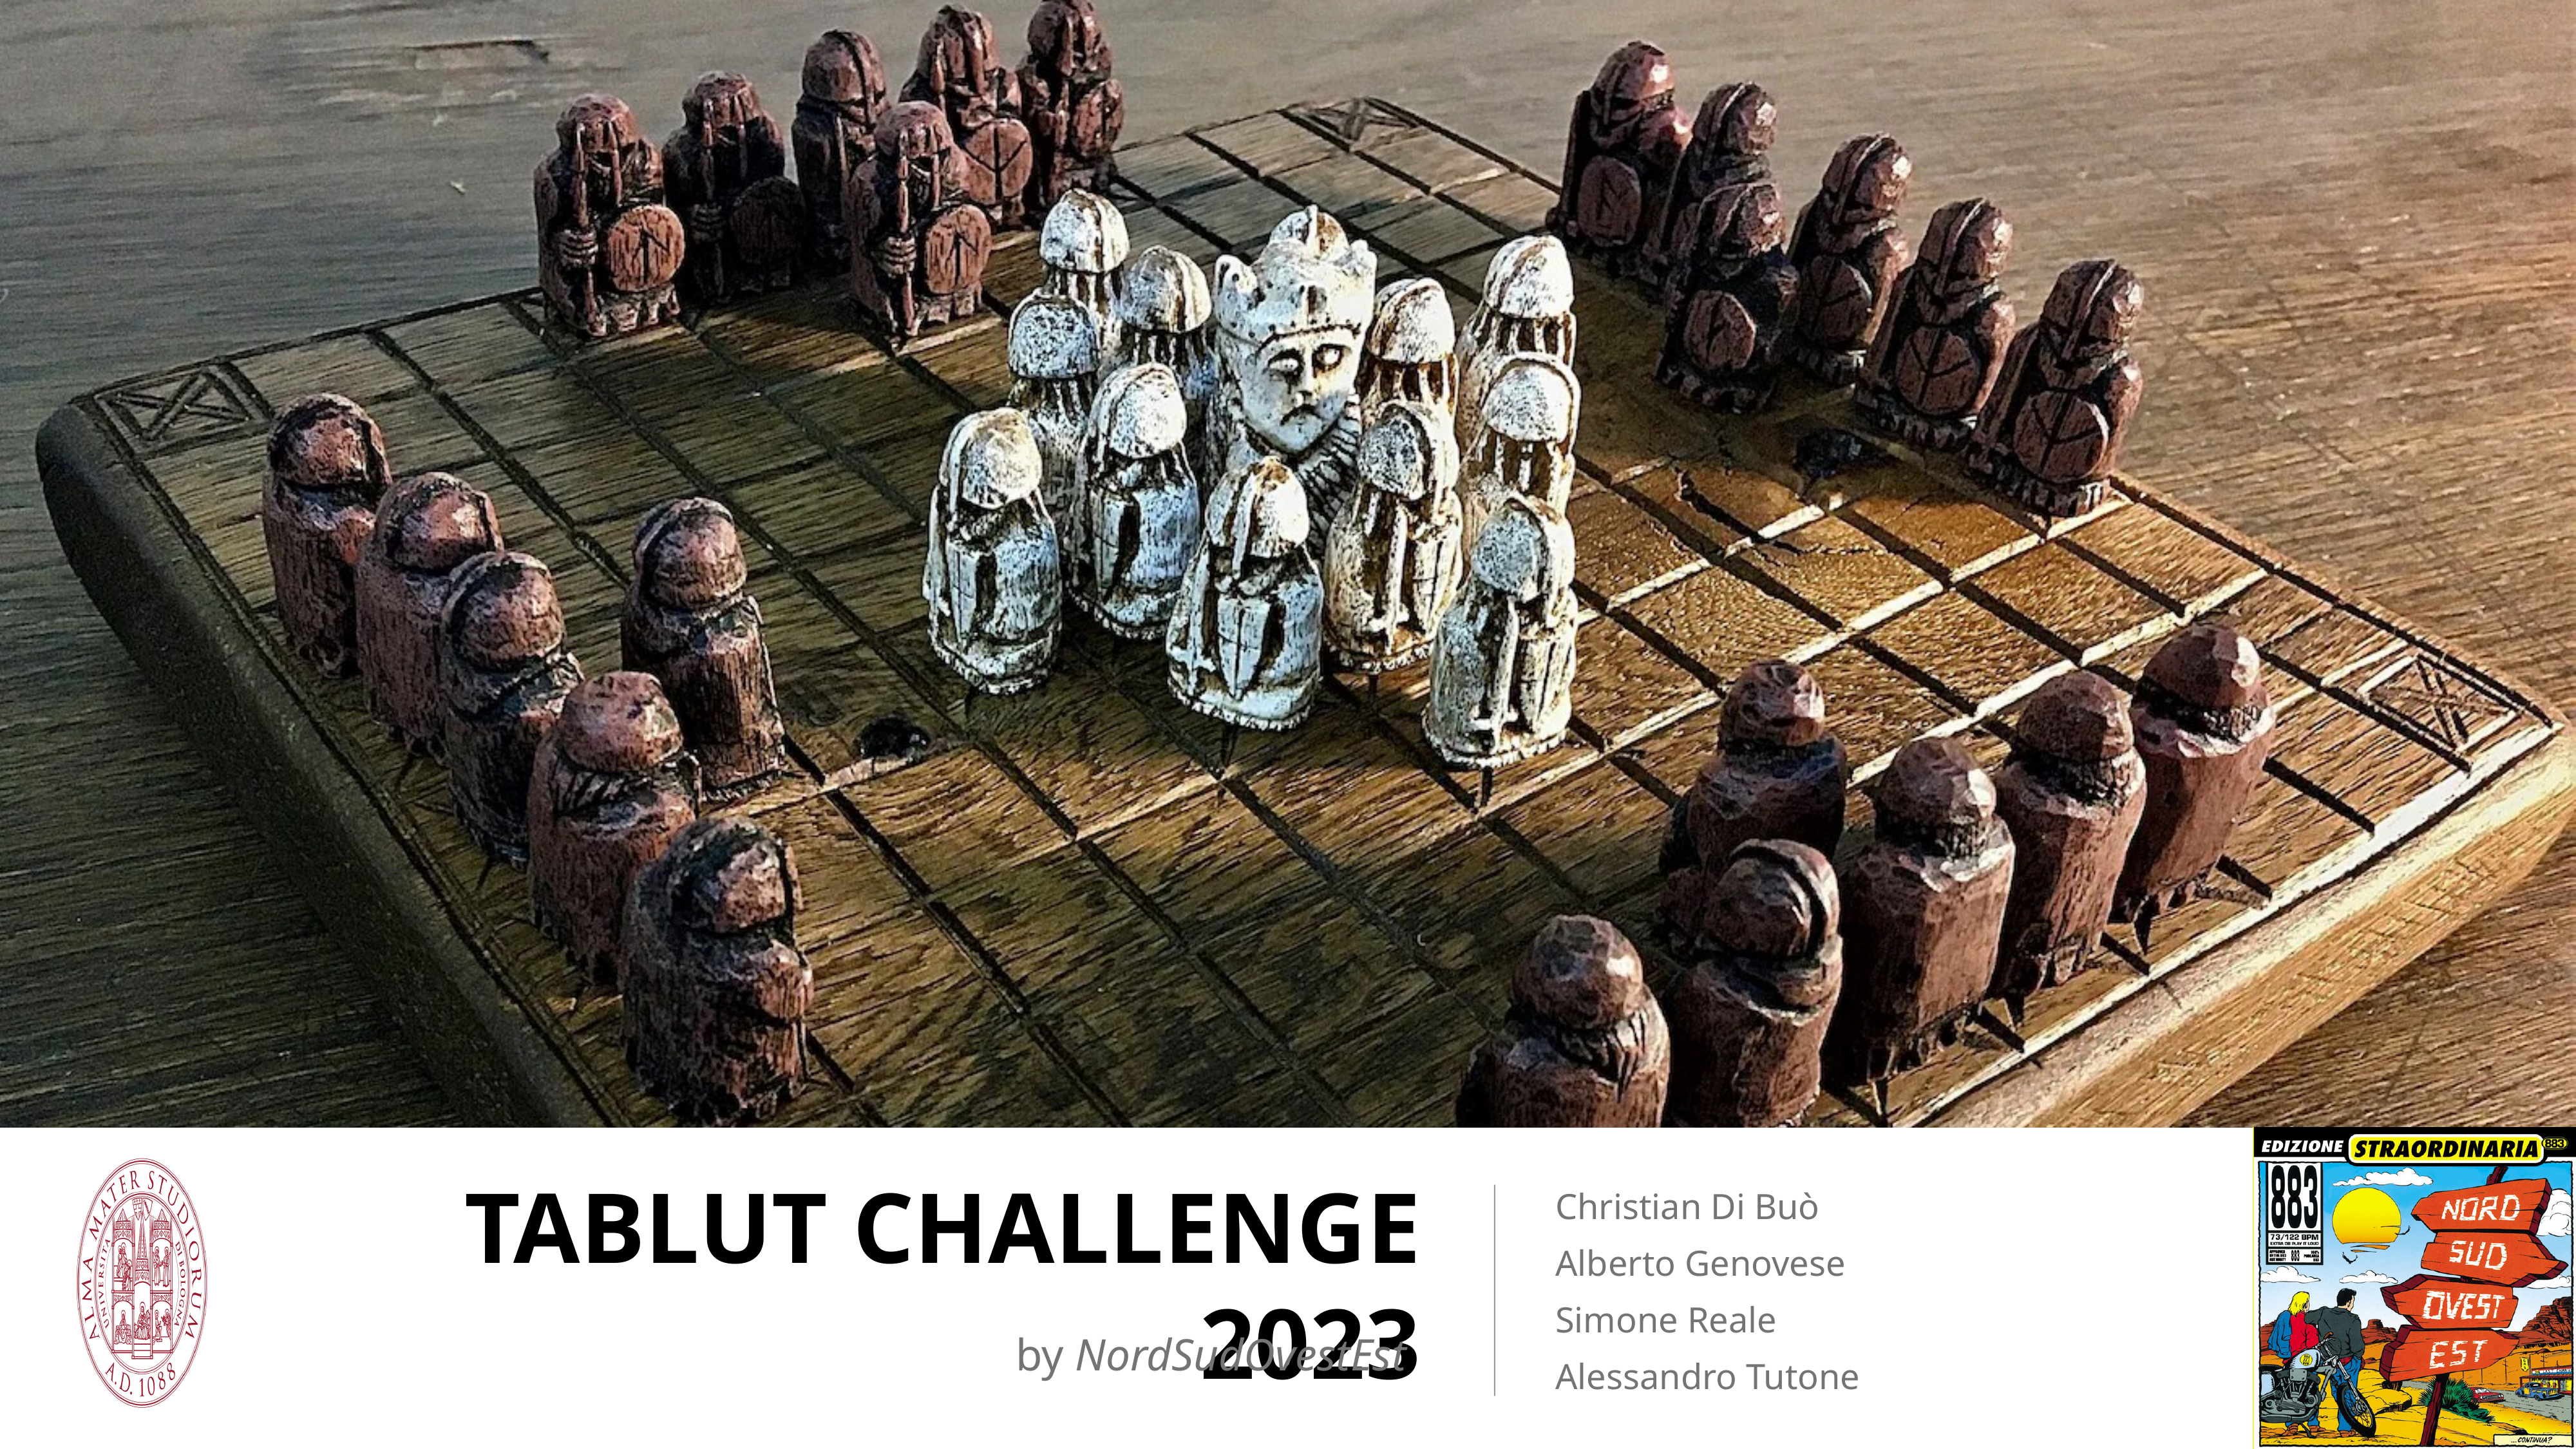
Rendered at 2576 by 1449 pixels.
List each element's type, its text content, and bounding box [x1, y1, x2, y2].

picture [0, 0, 2576, 1449]
title TABLUT CHALLENGE 2023 [278, 1156, 1427, 1409]
text_box Christian Di Buò Alberto Genovese Simone Reale Alessandro Tutone [1549, 1179, 1866, 1402]
picture [15, 1156, 269, 1409]
list by NordSudOvestEst [1010, 1321, 1423, 1398]
